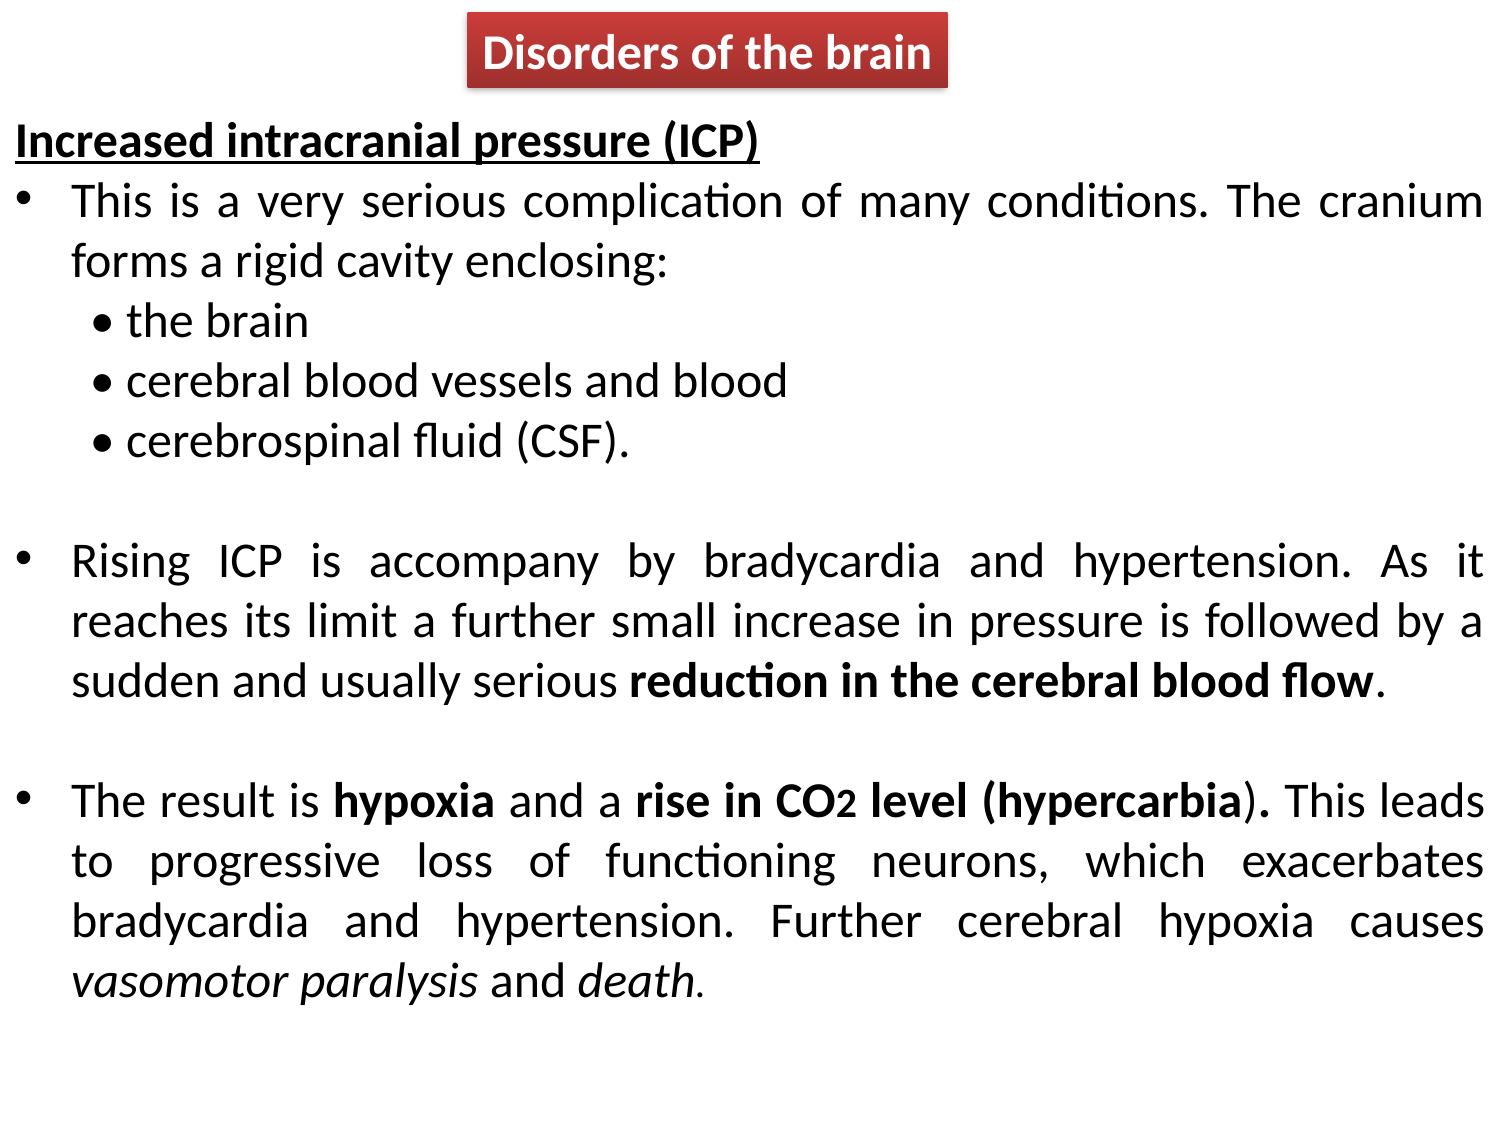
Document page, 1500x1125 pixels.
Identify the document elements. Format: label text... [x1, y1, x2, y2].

text_box Disorders of the brain [467, 12, 948, 88]
text_box Increased intracranial pressure (ICP) This is a very serious complication of many conditions. The cranium forms a rigid cavity enclosing: • the brain • cerebral blood vessels and blood • cerebrospinal fluid (CSF). Rising ICP is accompany by bradycardia and hypertension. As it reaches its limit a further small increase in pressure is followed by a sudden and usually serious reduction in the cerebral blood flow. The result is hypoxia and a rise in CO2 level (hypercarbia). This leads to progressive loss of functioning neurons, which exacerbates bradycardia and hypertension. Further cerebral hypoxia causes vasomotor paralysis and death. [0, 99, 1500, 1015]
